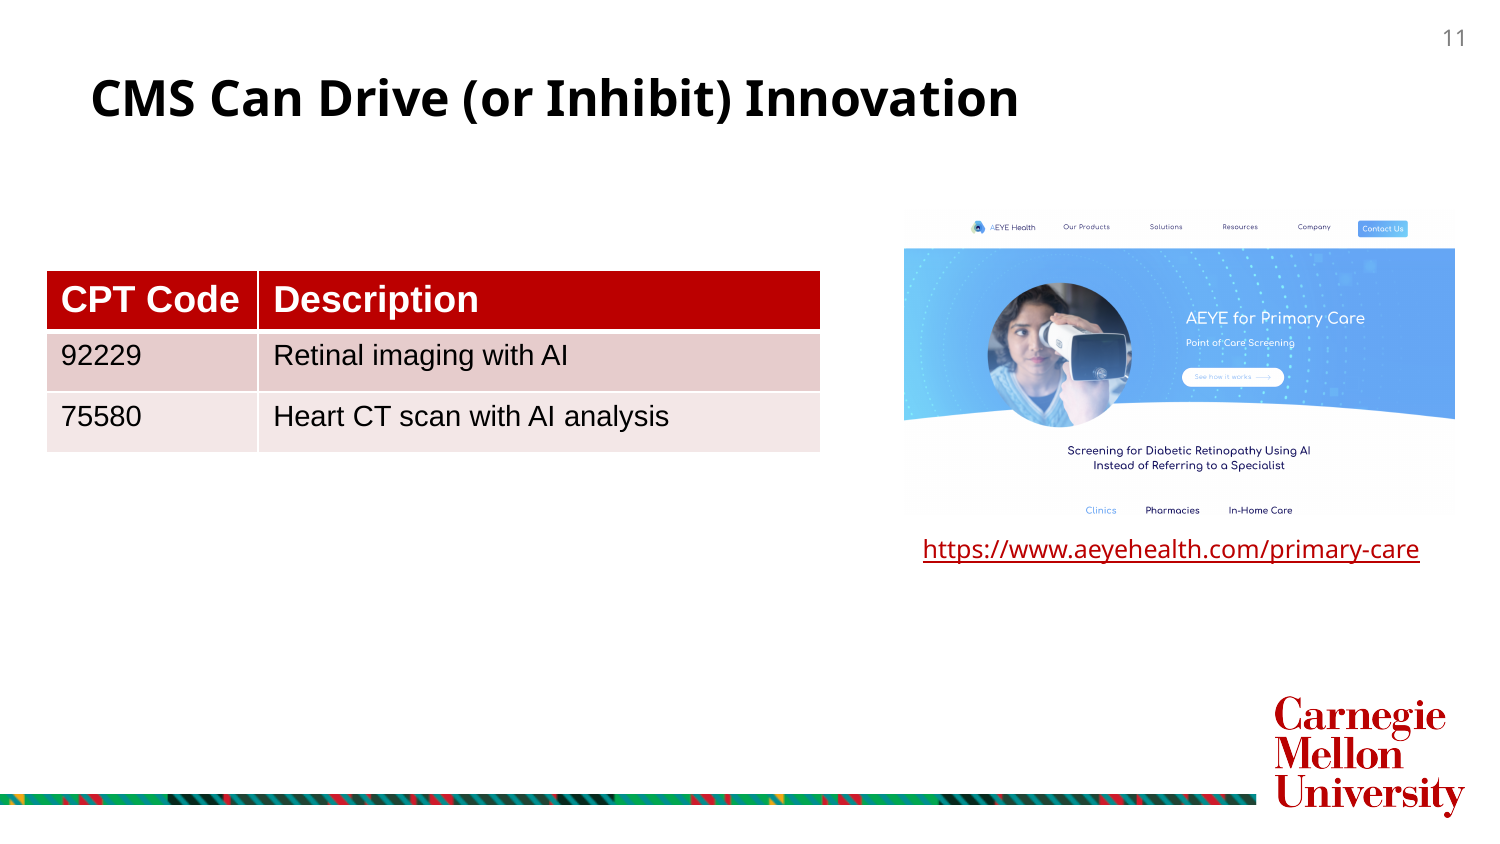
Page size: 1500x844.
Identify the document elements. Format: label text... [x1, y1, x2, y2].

table_header Description [259, 271, 820, 329]
table_cell 75580 [47, 393, 257, 452]
table_header CPT Code [47, 271, 257, 329]
picture [903, 209, 1455, 515]
table_cell Retinal imaging with AI [259, 334, 820, 391]
title CMS Can Drive (or Inhibit) Innovation [75, 59, 1425, 160]
picture [0, 794, 1257, 805]
table_cell 92229 [47, 334, 257, 391]
text_box https://www.aeyehealth.com/primary-care [907, 526, 1458, 576]
picture [1275, 696, 1465, 818]
table_cell Heart CT scan with AI analysis [259, 393, 820, 452]
